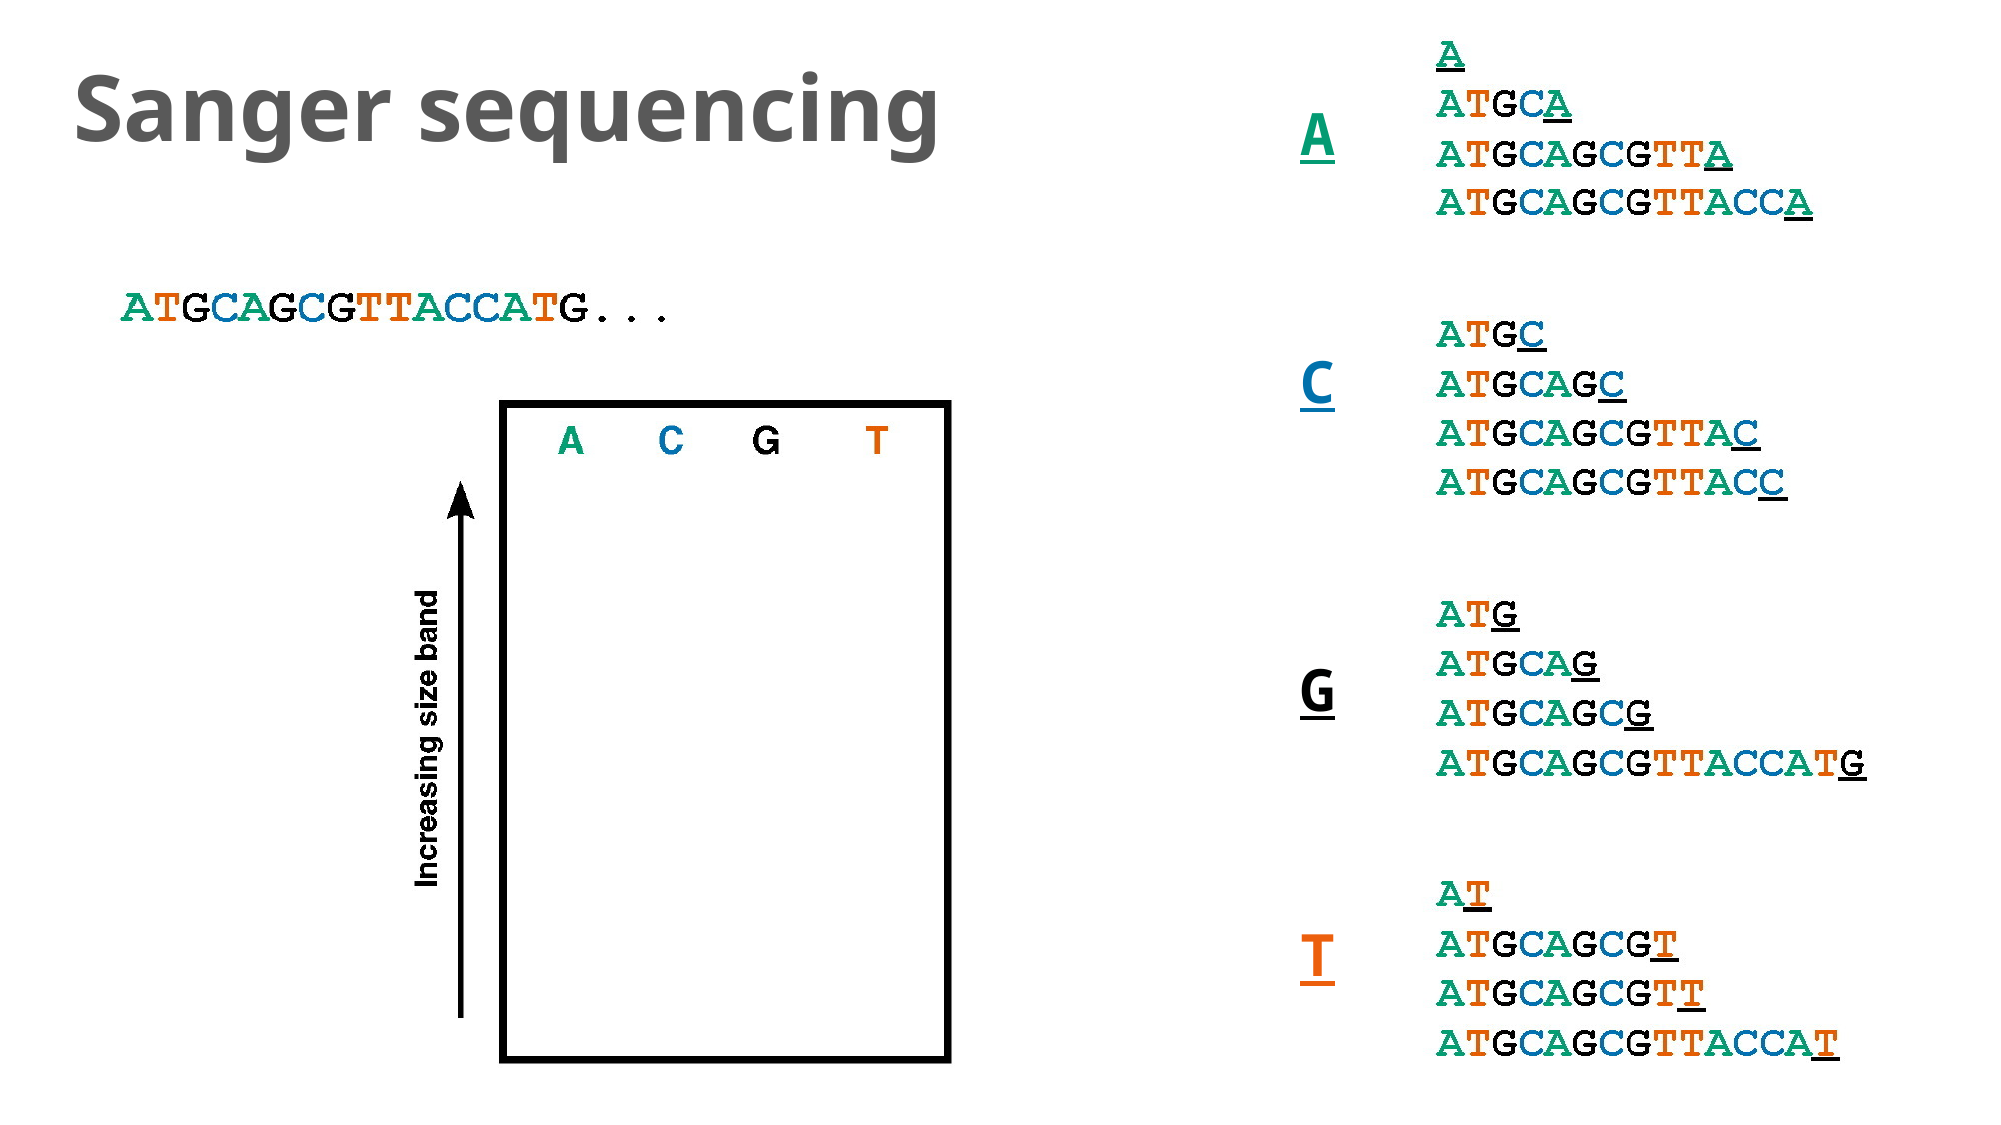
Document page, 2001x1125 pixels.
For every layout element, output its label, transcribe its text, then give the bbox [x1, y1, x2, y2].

title Sanger sequencing [58, 3, 2000, 221]
picture [1393, 20, 1907, 1105]
text_box G [1285, 645, 1363, 731]
text_box C [1285, 337, 1363, 423]
text_box T [1285, 910, 1363, 996]
picture [402, 380, 968, 1083]
picture [93, 285, 695, 364]
text_box A [1285, 89, 1363, 175]
